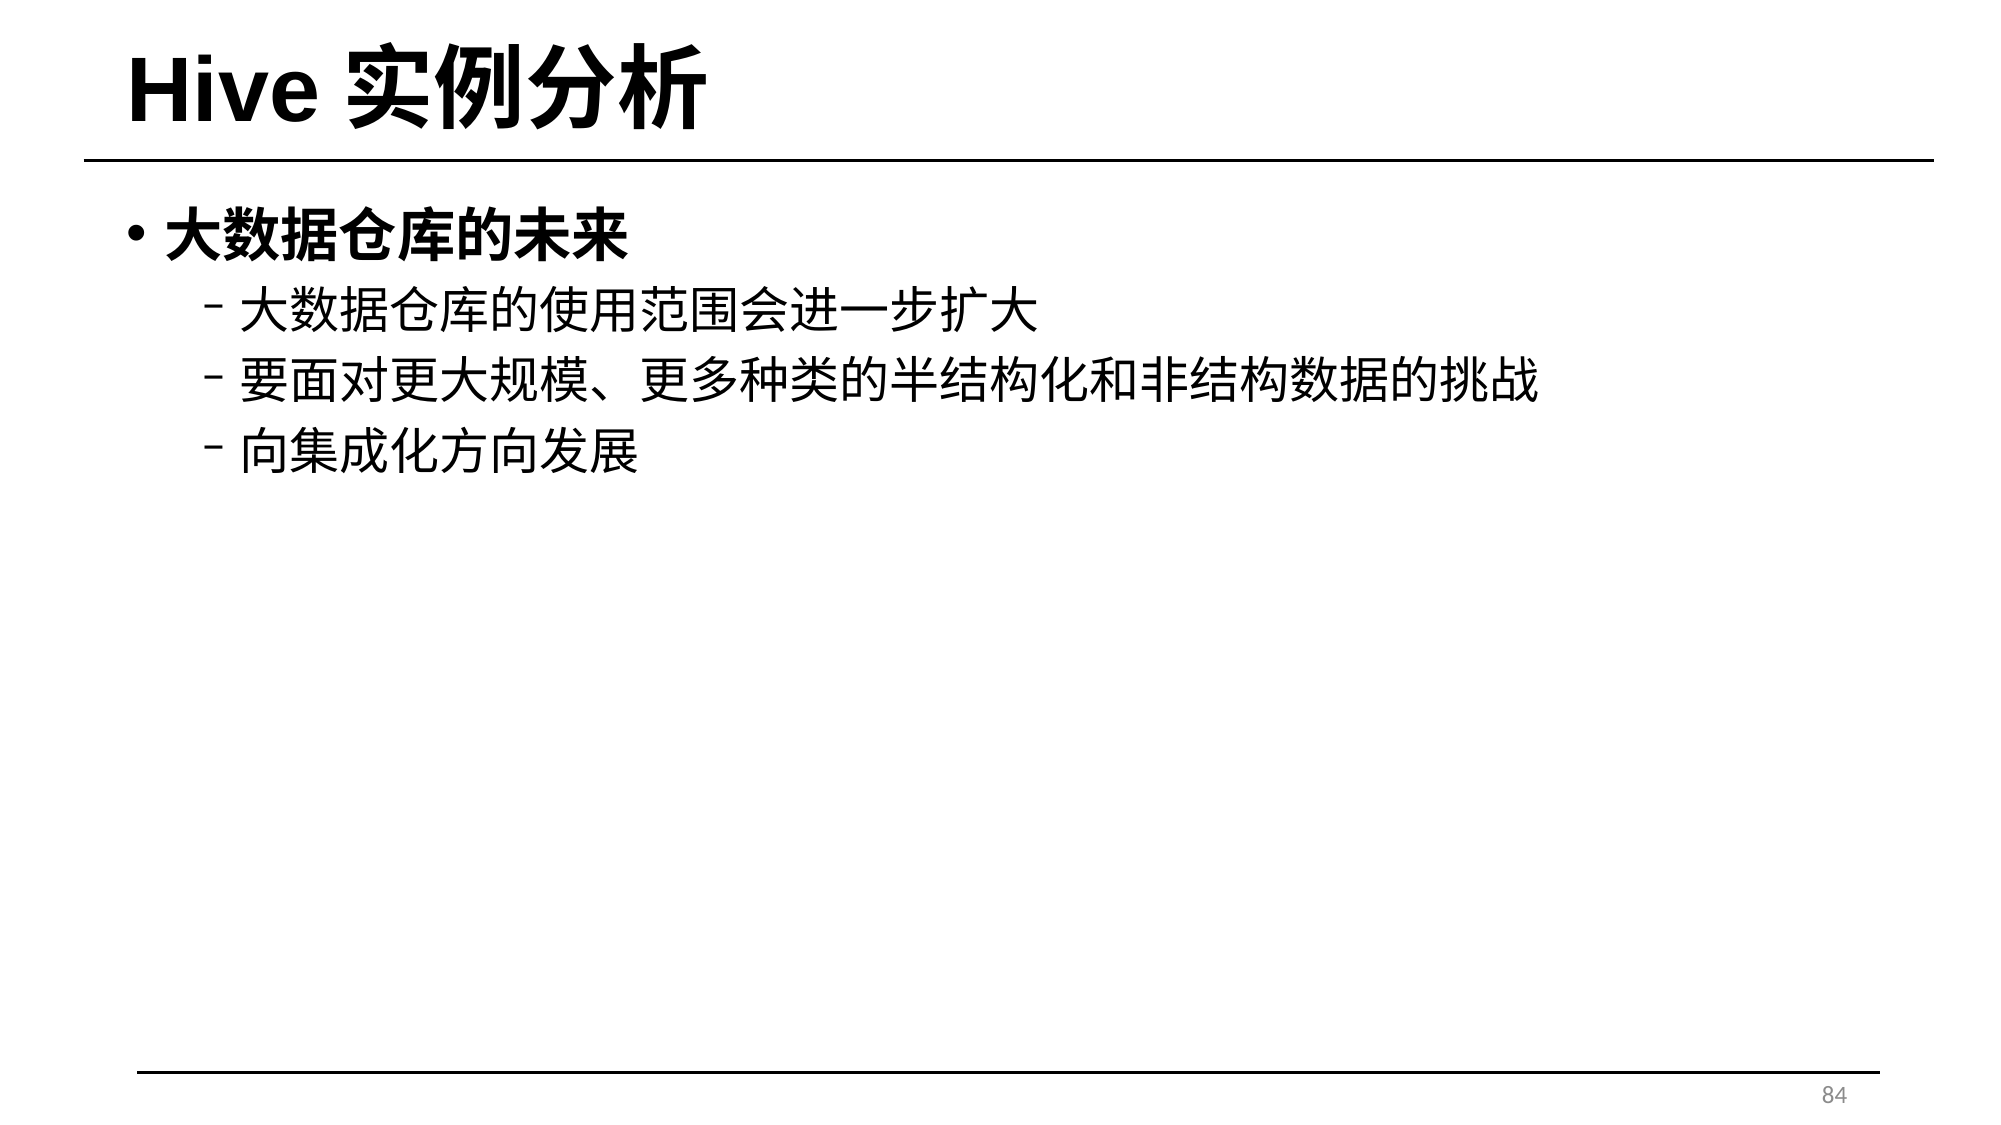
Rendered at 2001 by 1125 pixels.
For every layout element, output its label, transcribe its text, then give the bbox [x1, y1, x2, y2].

list 大数据仓库的未来 大数据仓库的使用范围会进一步扩大 要面对更大规模、更多种类的半结构化和非结构数据的挑战 向集成化方向发展 [111, 190, 1905, 1014]
title Hive实例分析 [111, 22, 1905, 161]
slide_number 84 [1412, 1063, 1863, 1124]
